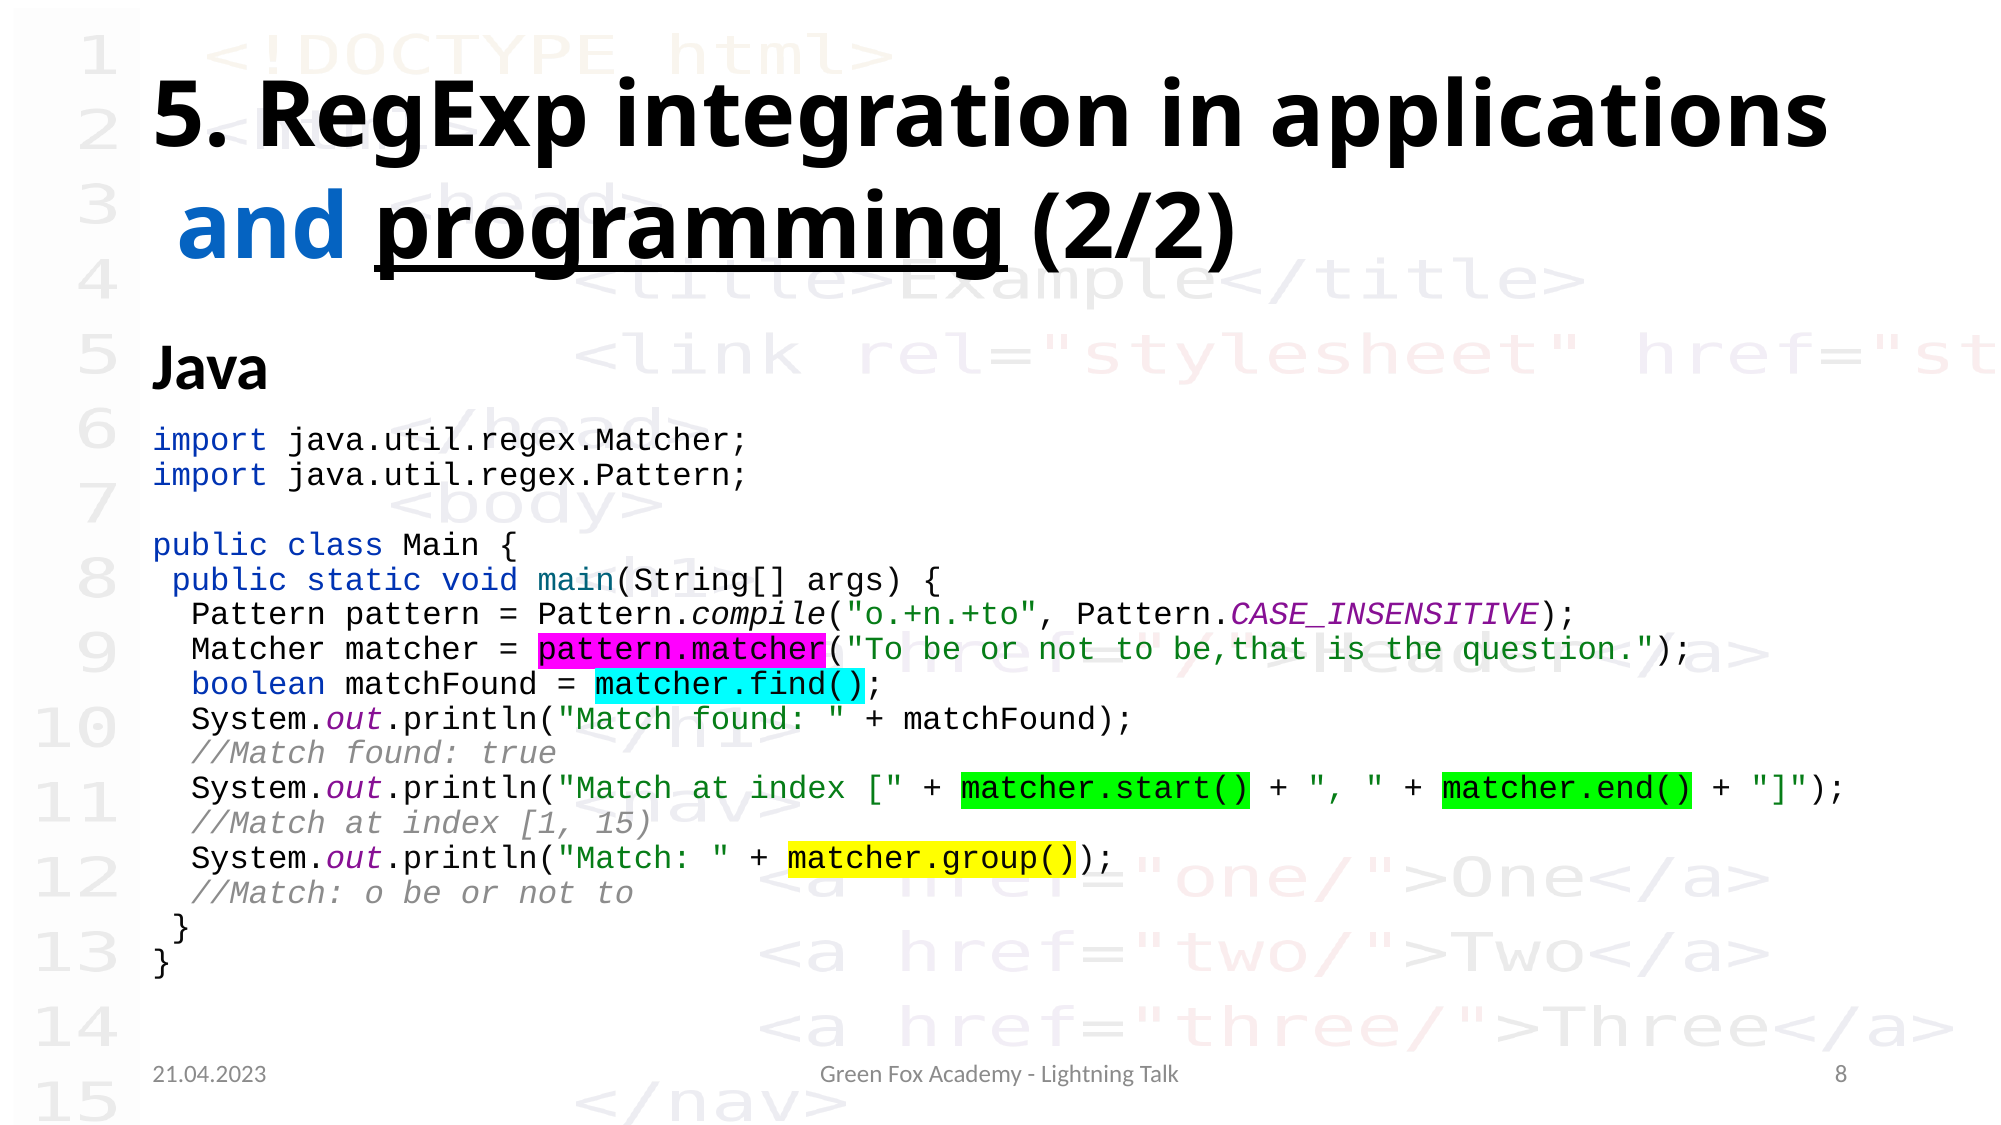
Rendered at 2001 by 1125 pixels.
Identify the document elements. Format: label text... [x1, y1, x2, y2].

footer Green Fox Academy - Lightning Talk [662, 1042, 1338, 1103]
title 5. RegExp integration in applications and programming (2/2) [137, 59, 1863, 278]
slide_number 8 [1412, 1042, 1863, 1103]
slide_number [137, 1042, 588, 1103]
list Java import java.util.regex.Matcher; import java.util.regex.Pattern; public class Main { public static void main(String[] args) { Pattern pattern = Pattern.compile("o.+n.+to", Pattern.CASE_INSENSITIVE); Matcher matcher = pattern.matcher("To be or not to be,that is the question."); boolean matchFound = matcher.find(); System.out.println("Match found: " + matchFound); //Match found: true System.out.println("Match at index [" + matcher.start() + ", " + matcher.end() + "]"); //Match at index [1, 15) System.out.println("Match: " + matcher.group()); //Match: o be or not to } } [137, 299, 1863, 1014]
